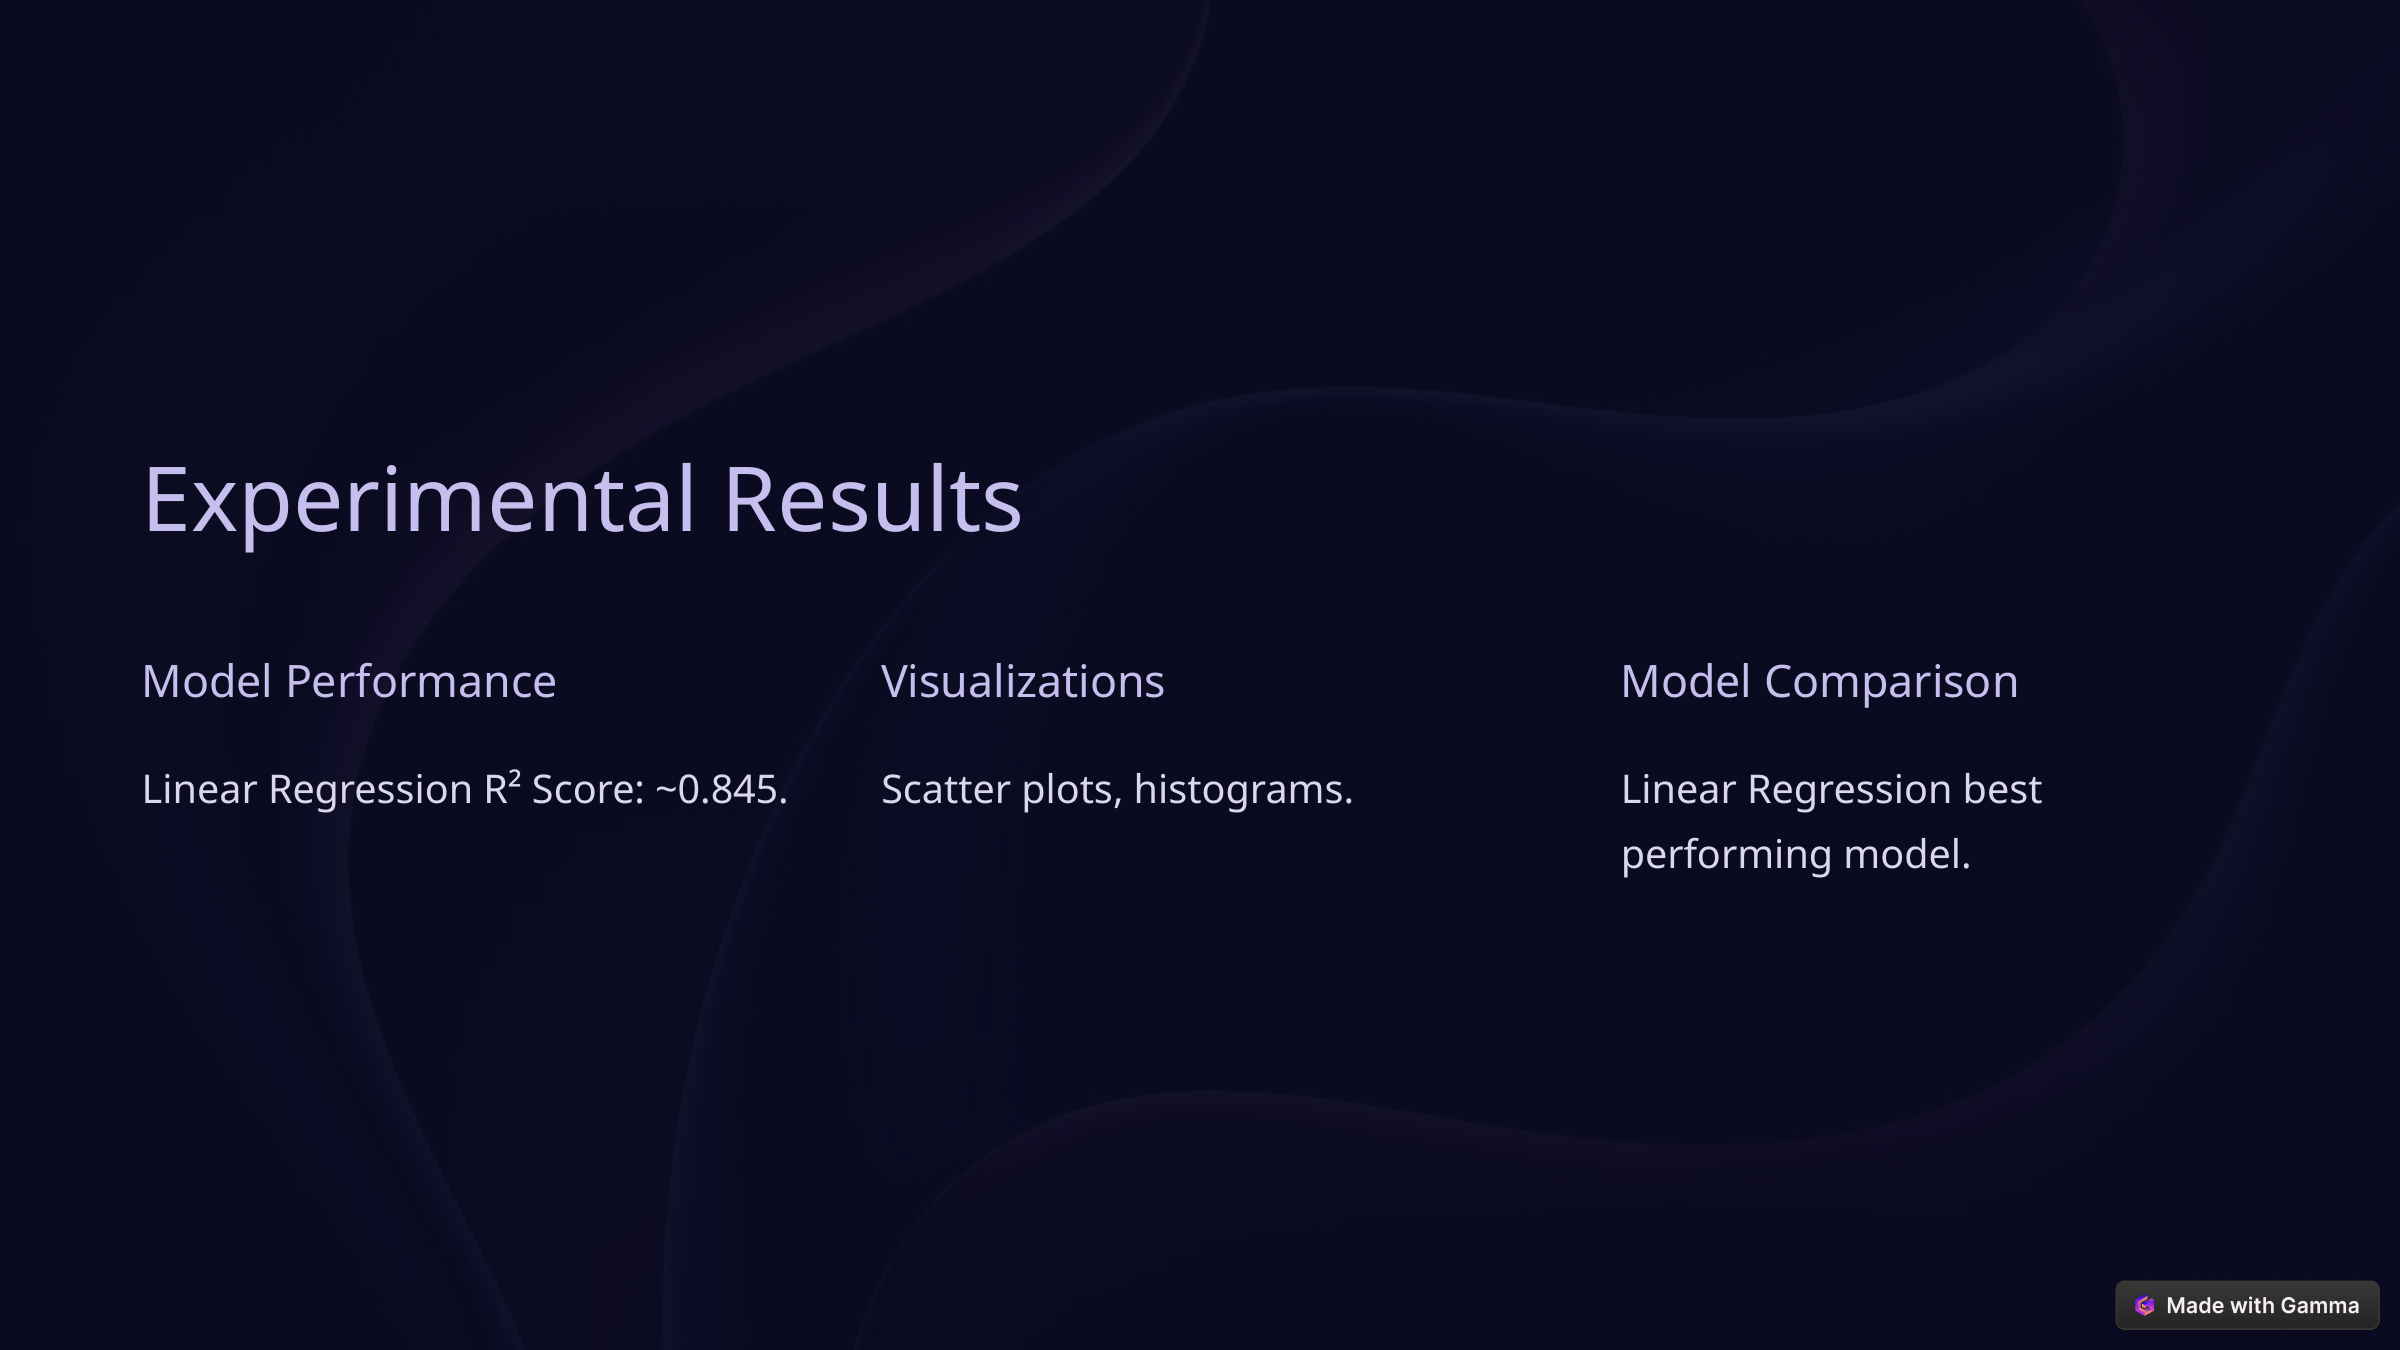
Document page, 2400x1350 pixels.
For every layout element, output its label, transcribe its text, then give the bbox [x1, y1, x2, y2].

text_box Visualizations [881, 650, 1332, 707]
text_box Model Performance [141, 650, 592, 707]
text_box Model Comparison [1620, 650, 2071, 707]
text_box Linear Regression R² Score: ~0.845. [141, 747, 782, 812]
picture [2106, 1271, 2389, 1339]
text_box Linear Regression best performing model. [1620, 747, 2261, 877]
text_box Scatter plots, histograms. [881, 747, 1521, 812]
text_box Experimental Results [141, 436, 1059, 550]
